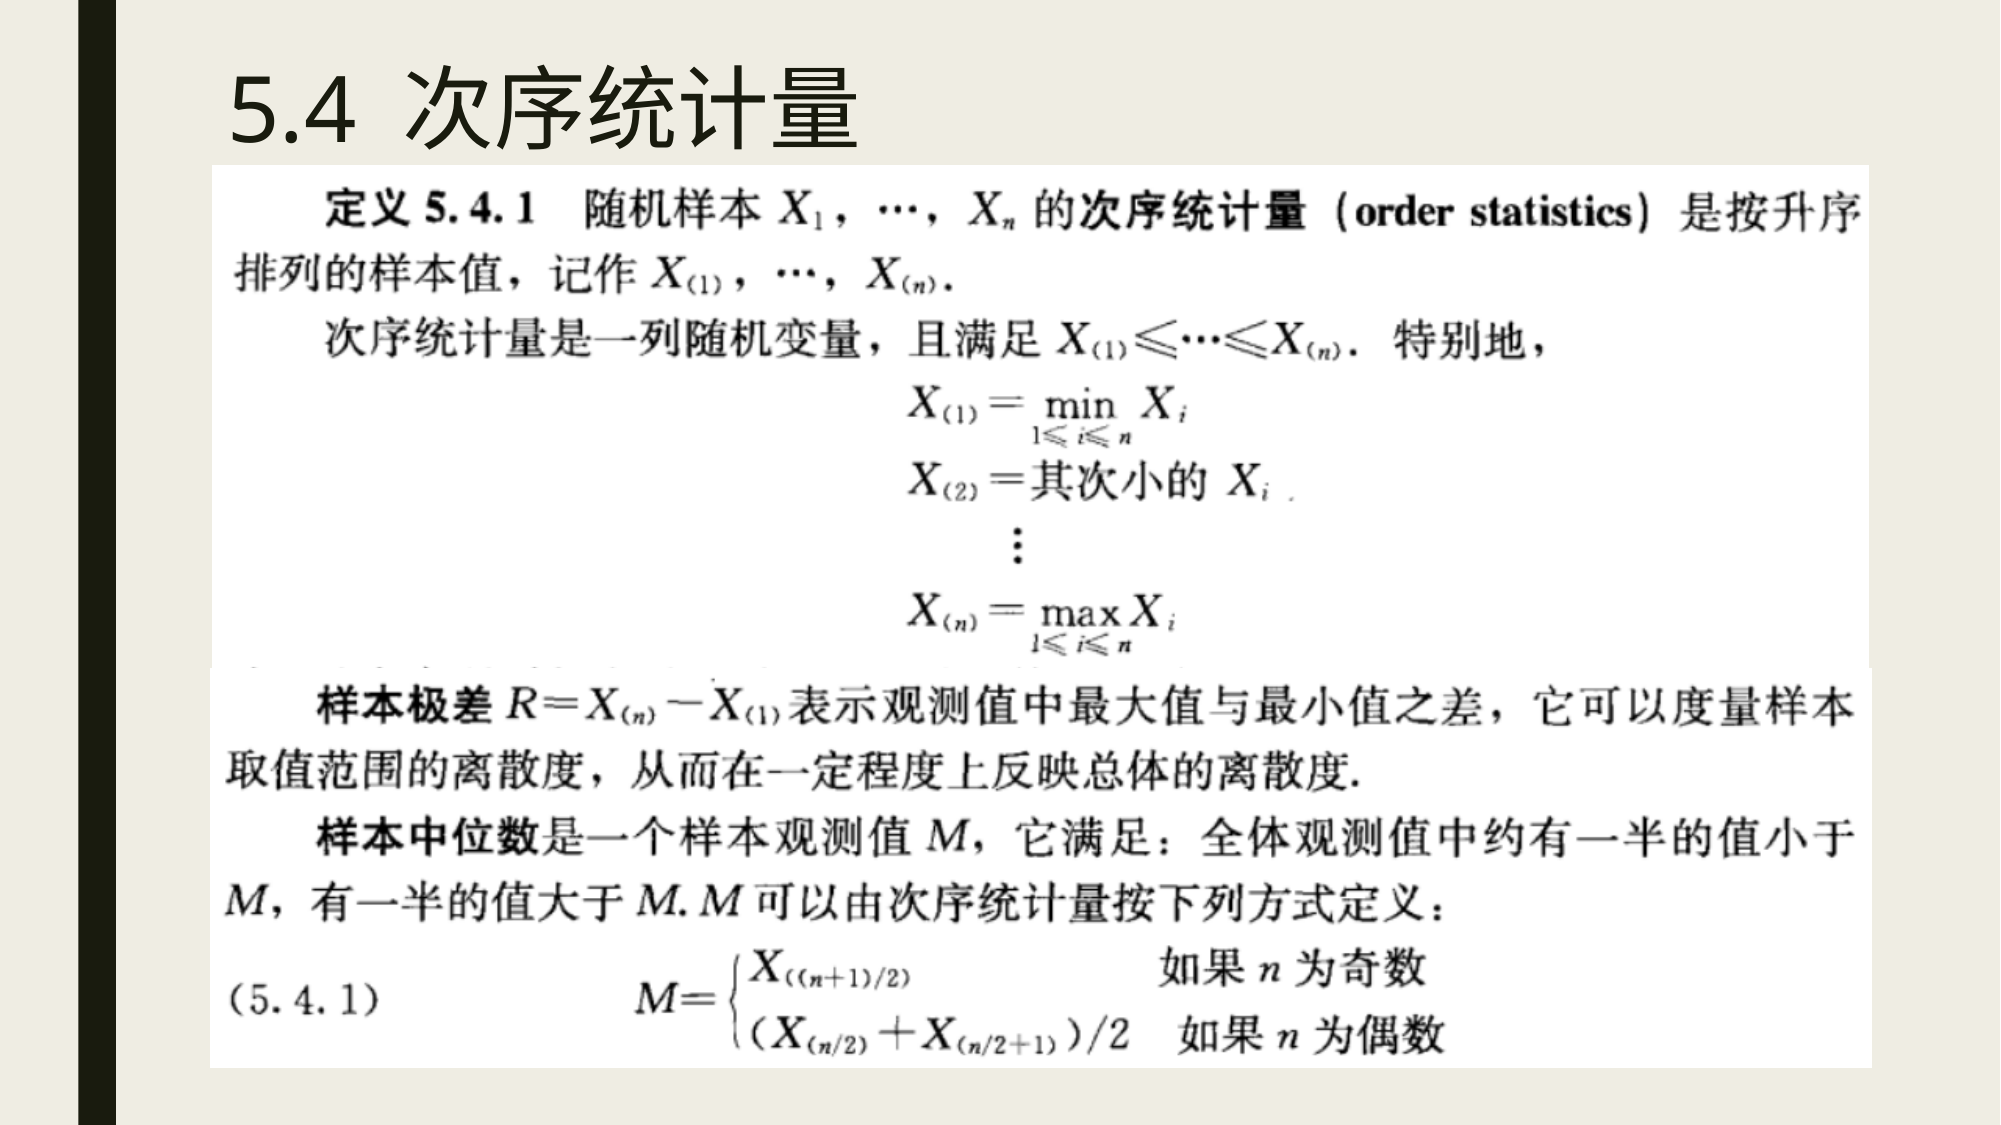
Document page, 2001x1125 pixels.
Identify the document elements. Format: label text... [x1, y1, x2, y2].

picture [210, 165, 1872, 1068]
title 5.4 次序统计量 [212, 56, 1788, 165]
